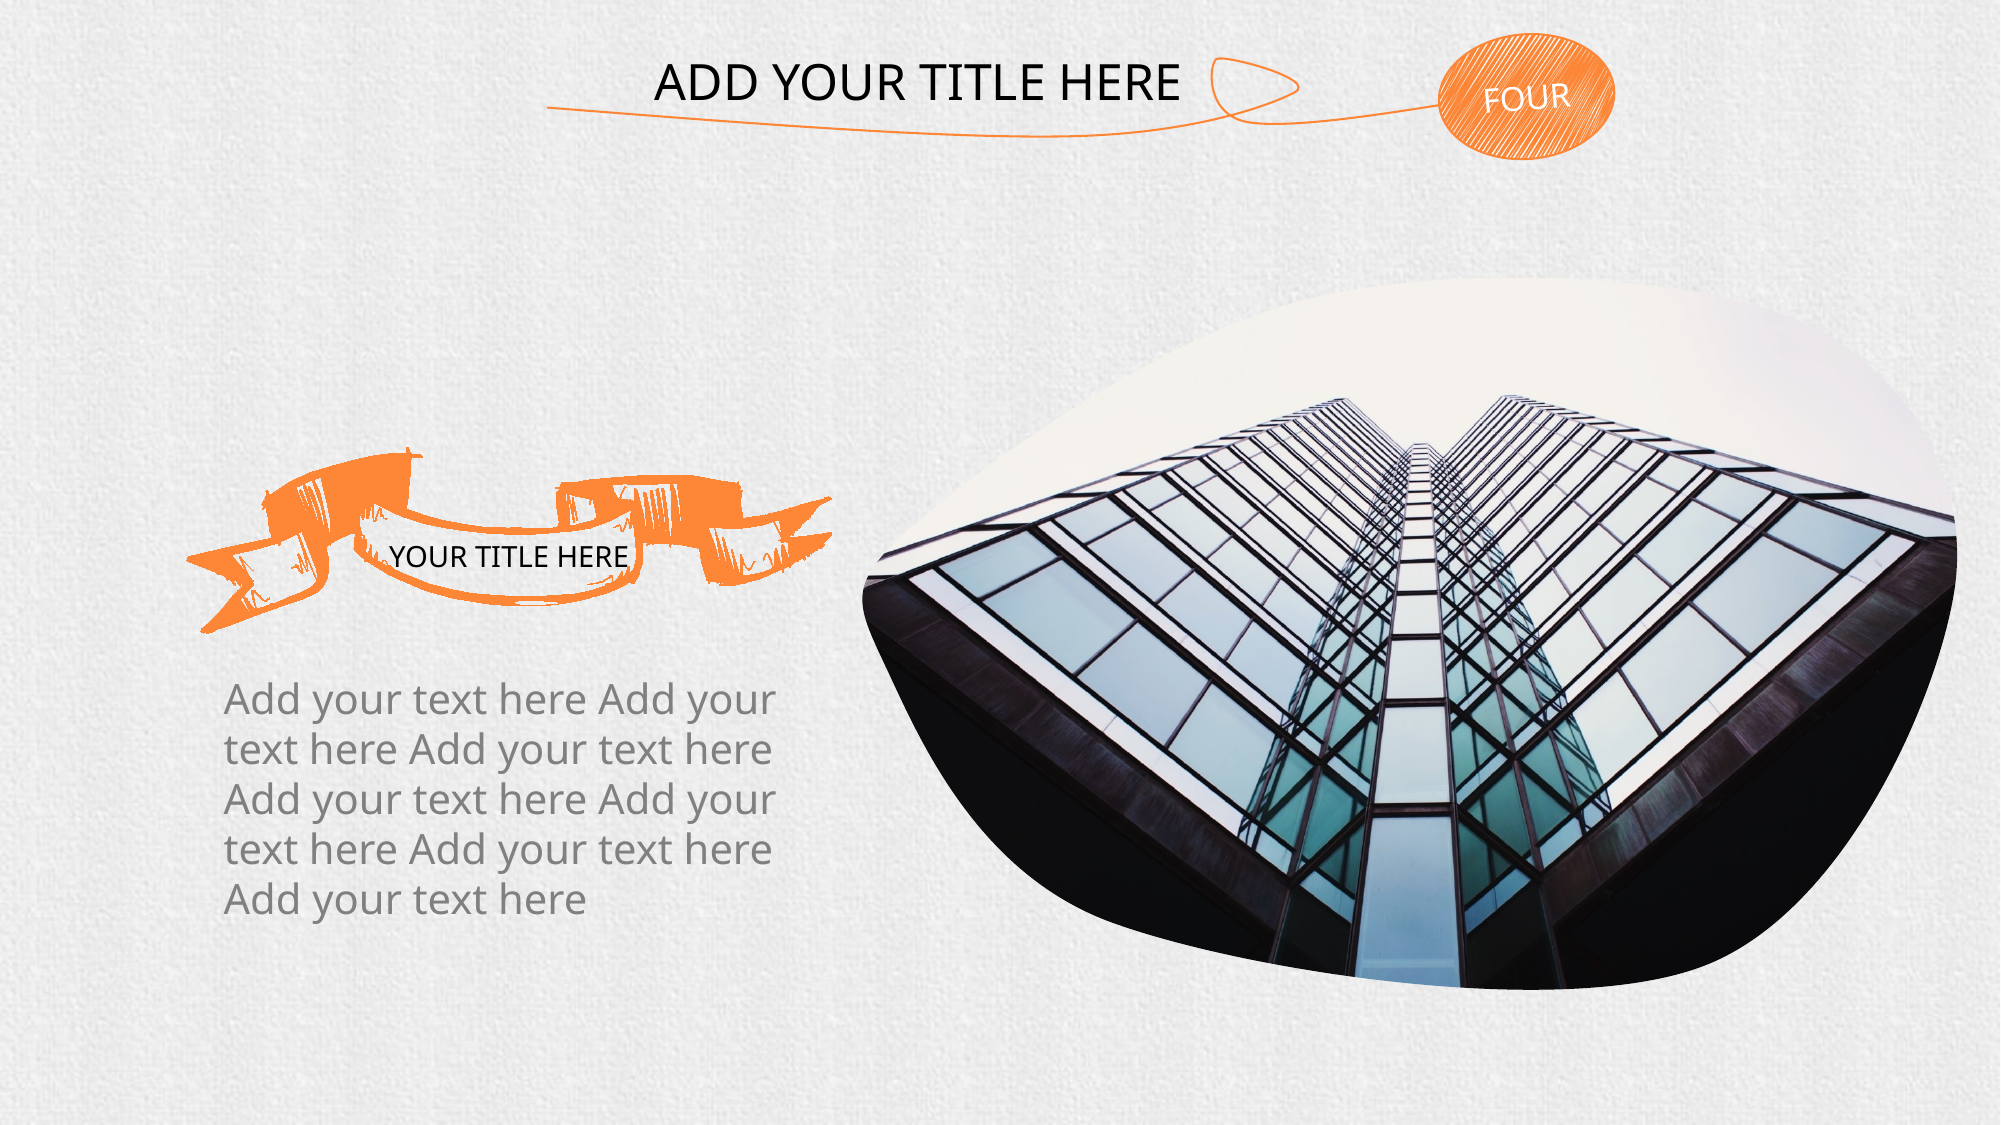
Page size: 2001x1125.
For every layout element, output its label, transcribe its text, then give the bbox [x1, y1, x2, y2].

text_box [861, 276, 1959, 991]
text_box [708, 581, 752, 586]
text_box [403, 581, 636, 606]
picture [0, 0, 2001, 1125]
text_box [186, 546, 326, 634]
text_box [546, 34, 1615, 160]
text_box [261, 447, 832, 568]
text_box Add your text here Add your text here Add your text here Add your text here Add your text here Add your text here Add your text here [208, 665, 832, 930]
text_box YOUR TITLE HERE [233, 531, 785, 581]
